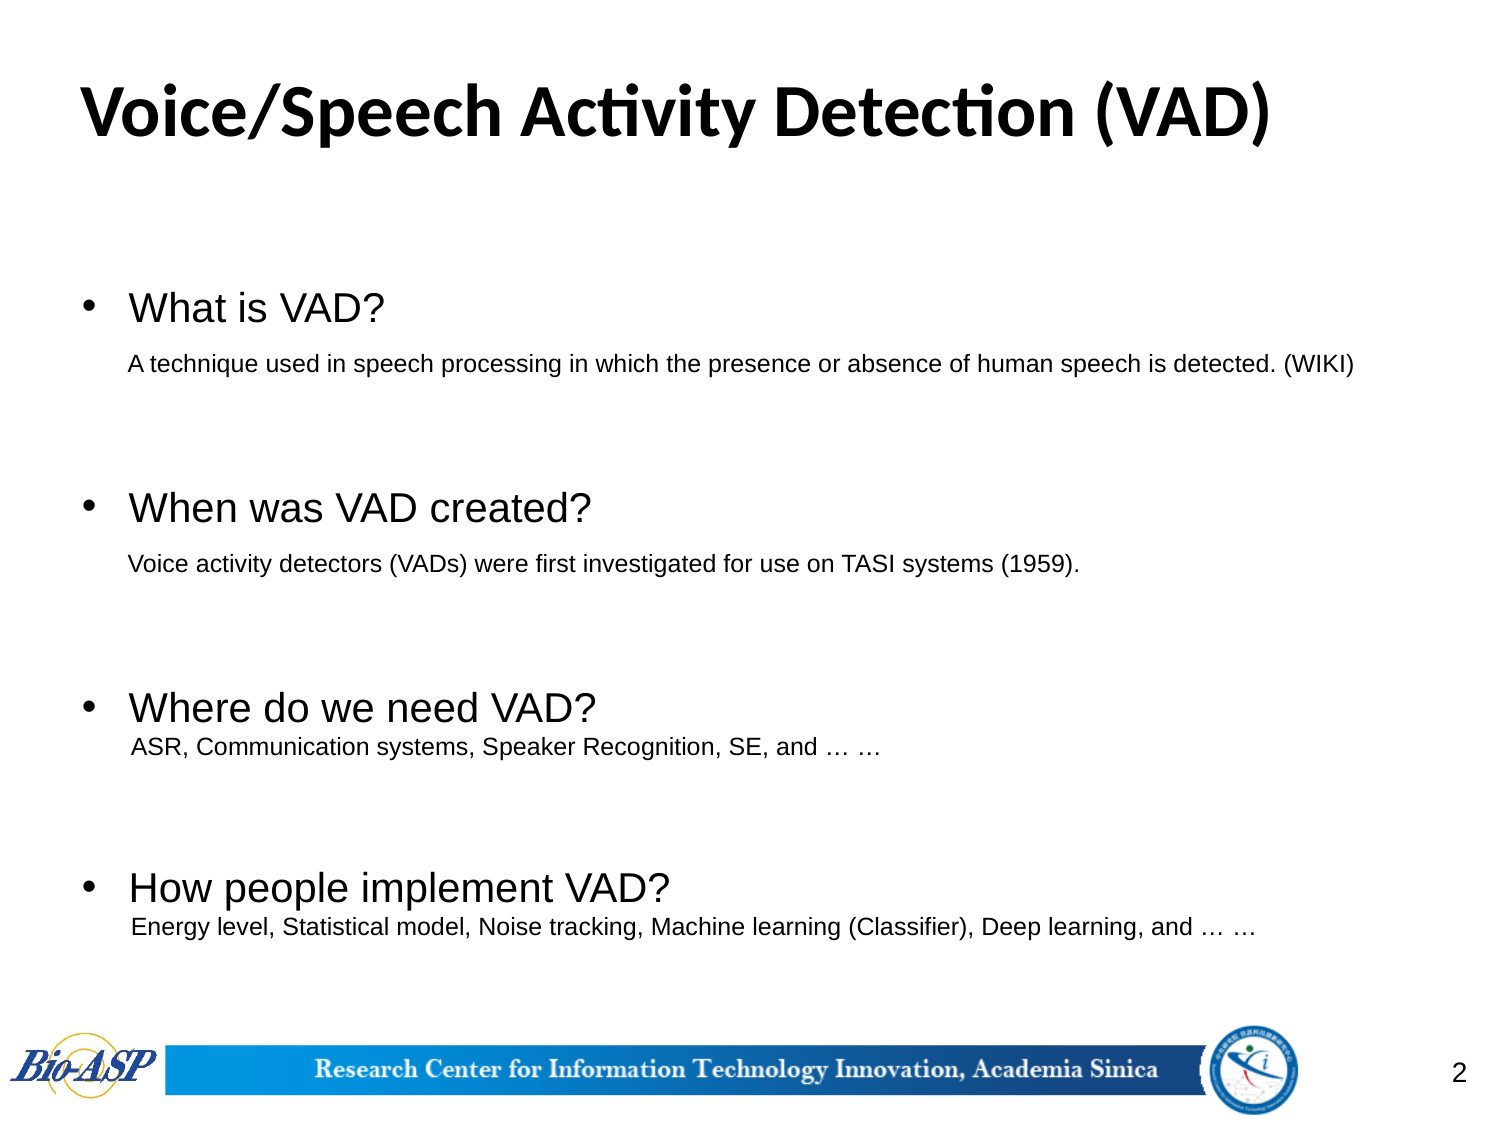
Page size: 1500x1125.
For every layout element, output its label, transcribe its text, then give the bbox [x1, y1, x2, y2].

text_box What is VAD? A technique used in speech processing in which the presence or absence of human speech is detected. (WIKI) When was VAD created? Voice activity detectors (VADs) were first investigated for use on TASI systems (1959). Where do we need VAD? ASR, Communication systems, Speaker Recognition, SE, and … … How people implement VAD? Energy level, Statistical model, Noise tracking, Machine learning (Classifier), Deep learning, and … … [67, 273, 1373, 948]
picture [0, 1020, 1329, 1125]
title Voice/Speech Activity Detection (VAD) [64, 30, 1436, 182]
slide_number 2 [1352, 1046, 1483, 1107]
